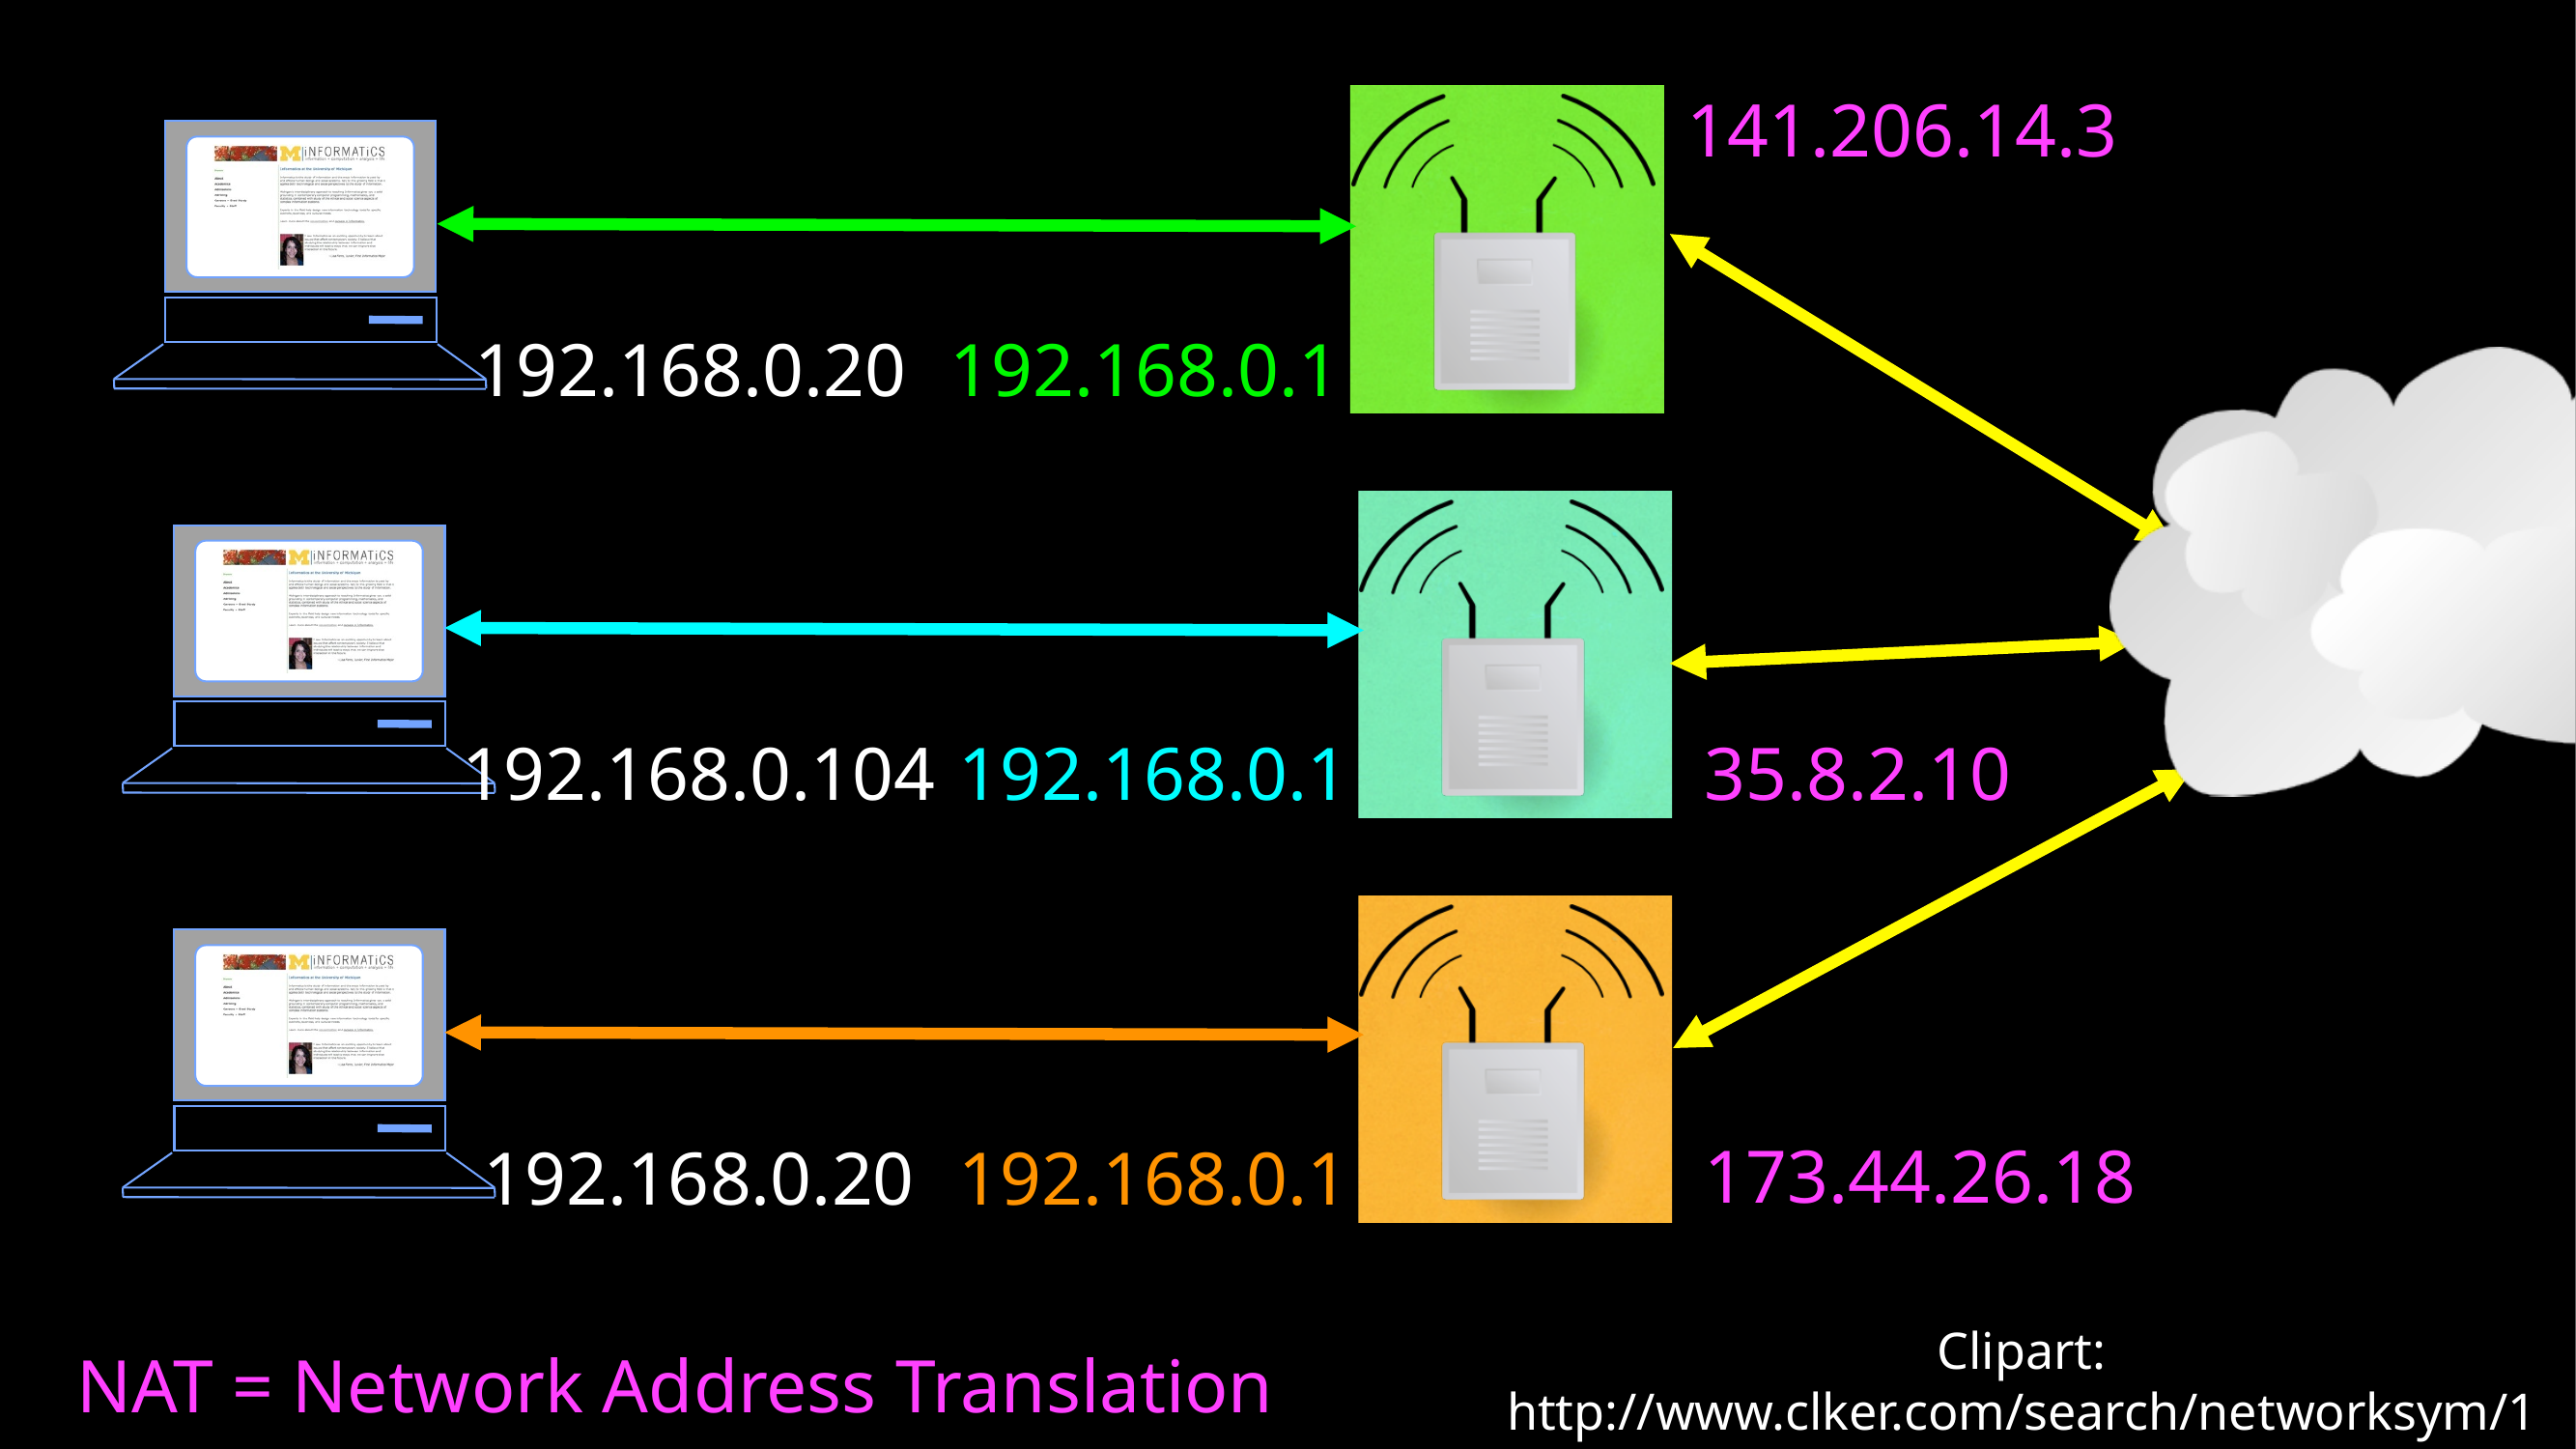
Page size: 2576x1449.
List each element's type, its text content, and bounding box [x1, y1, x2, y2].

text_box 192.168.0.20 [467, 315, 916, 419]
text_box 192.168.0.104 [454, 720, 944, 824]
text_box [122, 525, 495, 794]
picture [1359, 499, 1664, 829]
picture [1350, 94, 1656, 423]
text_box [1669, 234, 2109, 504]
text_box [495, 624, 1359, 637]
text_box [1673, 797, 2141, 1048]
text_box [122, 929, 495, 1198]
text_box 192.168.0.1 [950, 720, 1357, 824]
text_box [113, 121, 487, 389]
picture [1359, 903, 1664, 1234]
text_box 192.168.0.20 [474, 1124, 923, 1228]
text_box [487, 219, 1350, 233]
text_box 192.168.0.1 [942, 315, 1349, 419]
text_box 141.206.14.3 [1678, 76, 2127, 180]
text_box Clipart: http://www.clker.com/search/networksym/1 [1452, 1311, 2576, 1448]
text_box NAT = Network Address Translation [42, 1331, 1310, 1435]
text_box [1669, 642, 2109, 669]
text_box 35.8.2.10 [1696, 720, 2020, 824]
text_box [1349, 85, 1664, 413]
text_box 192.168.0.1 [950, 1124, 1357, 1228]
text_box [1358, 895, 1673, 1223]
picture [2109, 347, 2576, 797]
text_box [495, 1028, 1359, 1041]
text_box [1358, 491, 1673, 818]
text_box 173.44.26.18 [1696, 1122, 2145, 1226]
